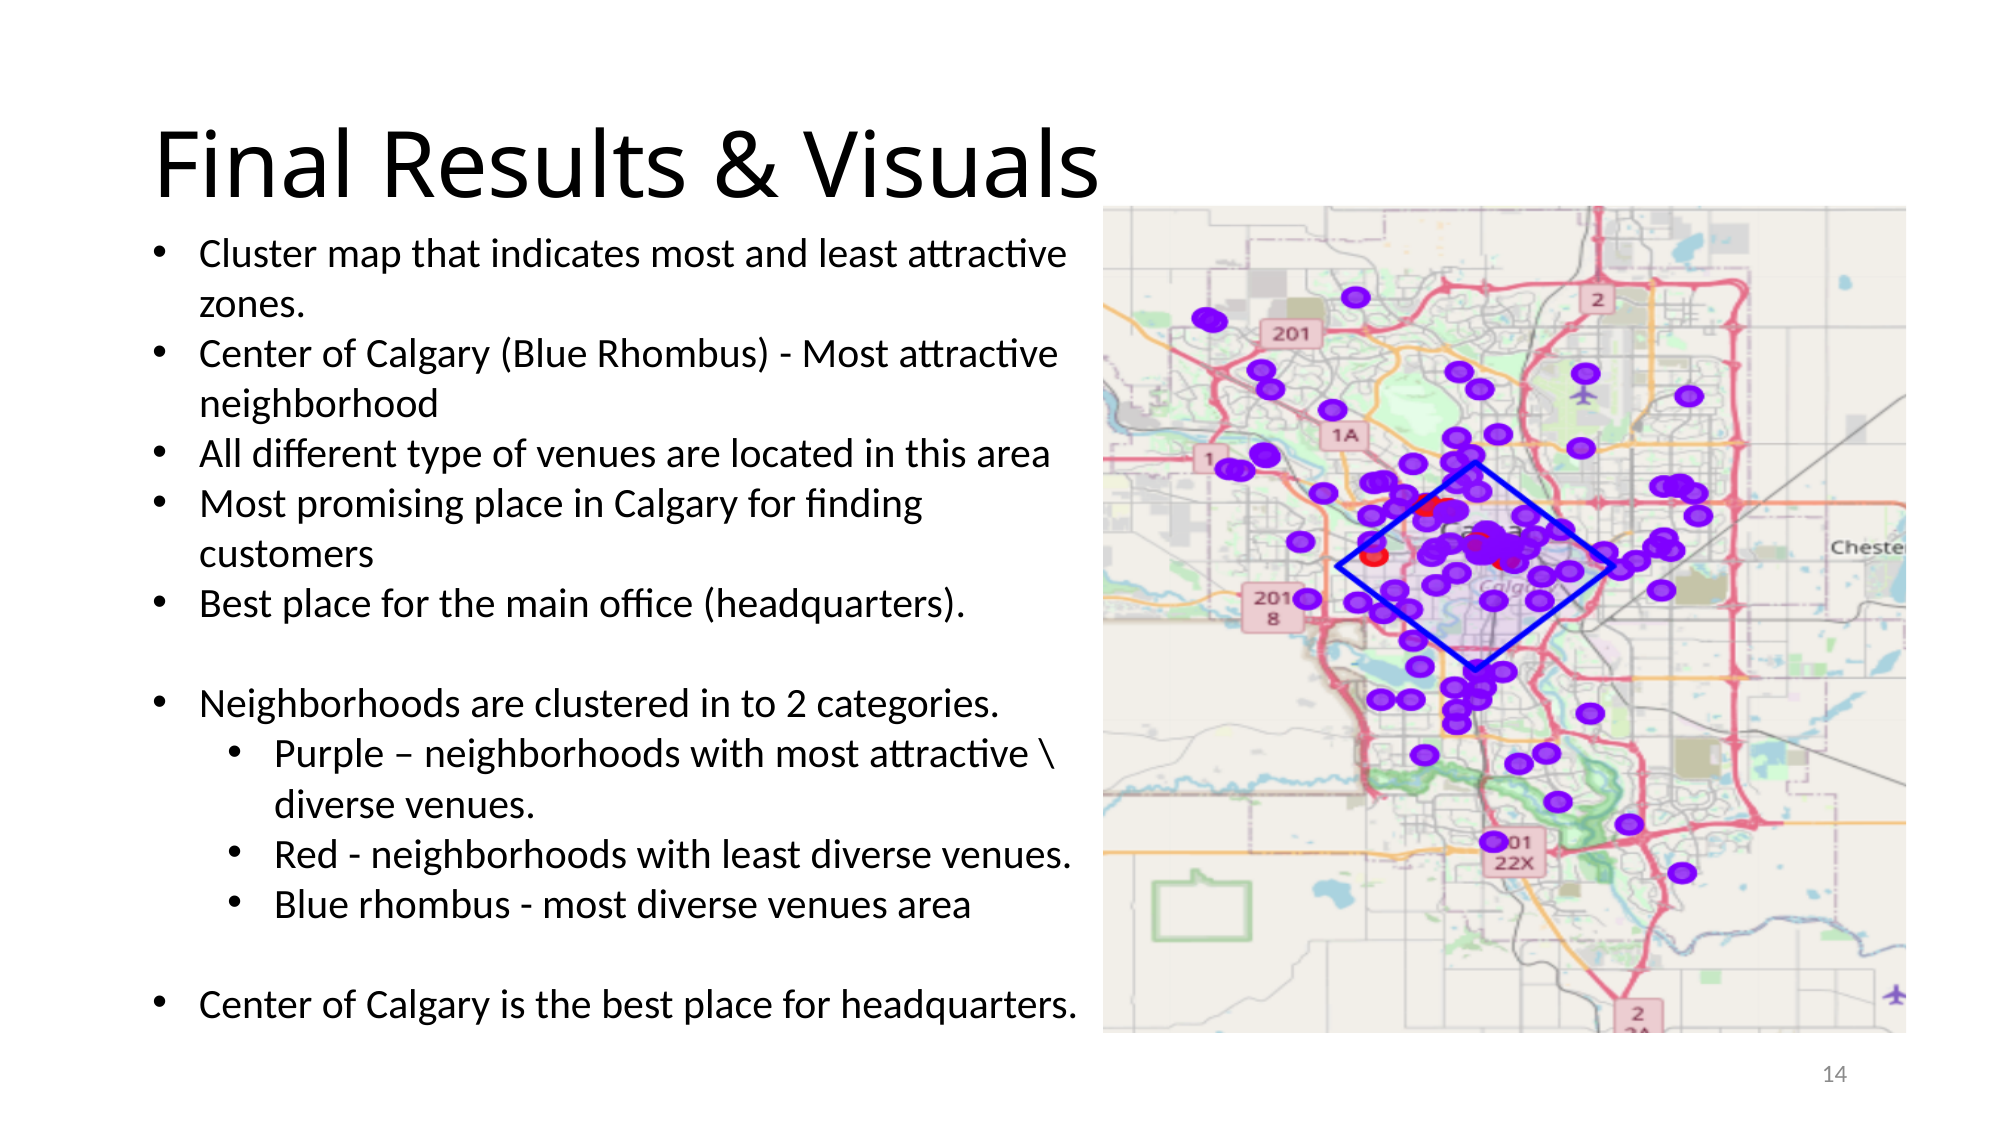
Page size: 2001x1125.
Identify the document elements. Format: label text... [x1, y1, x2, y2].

slide_number 14 [1412, 1042, 1863, 1103]
title Final Results & Visuals [137, 59, 1863, 218]
text_box Cluster map that indicates most and least attractive zones. Center of Calgary (Blue Rhombus) - Most attractive neighborhood All different type of venues are located in this area Most promising place in Calgary for finding customers Best place for the main office (headquarters). Neighborhoods are clustered in to 2 categories. Purple – neighborhoods with most attractive \ diverse venues. Red - neighborhoods with least diverse venues. Blue rhombus - most diverse venues area Center of Calgary is the best place for headquarters. [137, 218, 1120, 1125]
picture [1103, 200, 1907, 1033]
